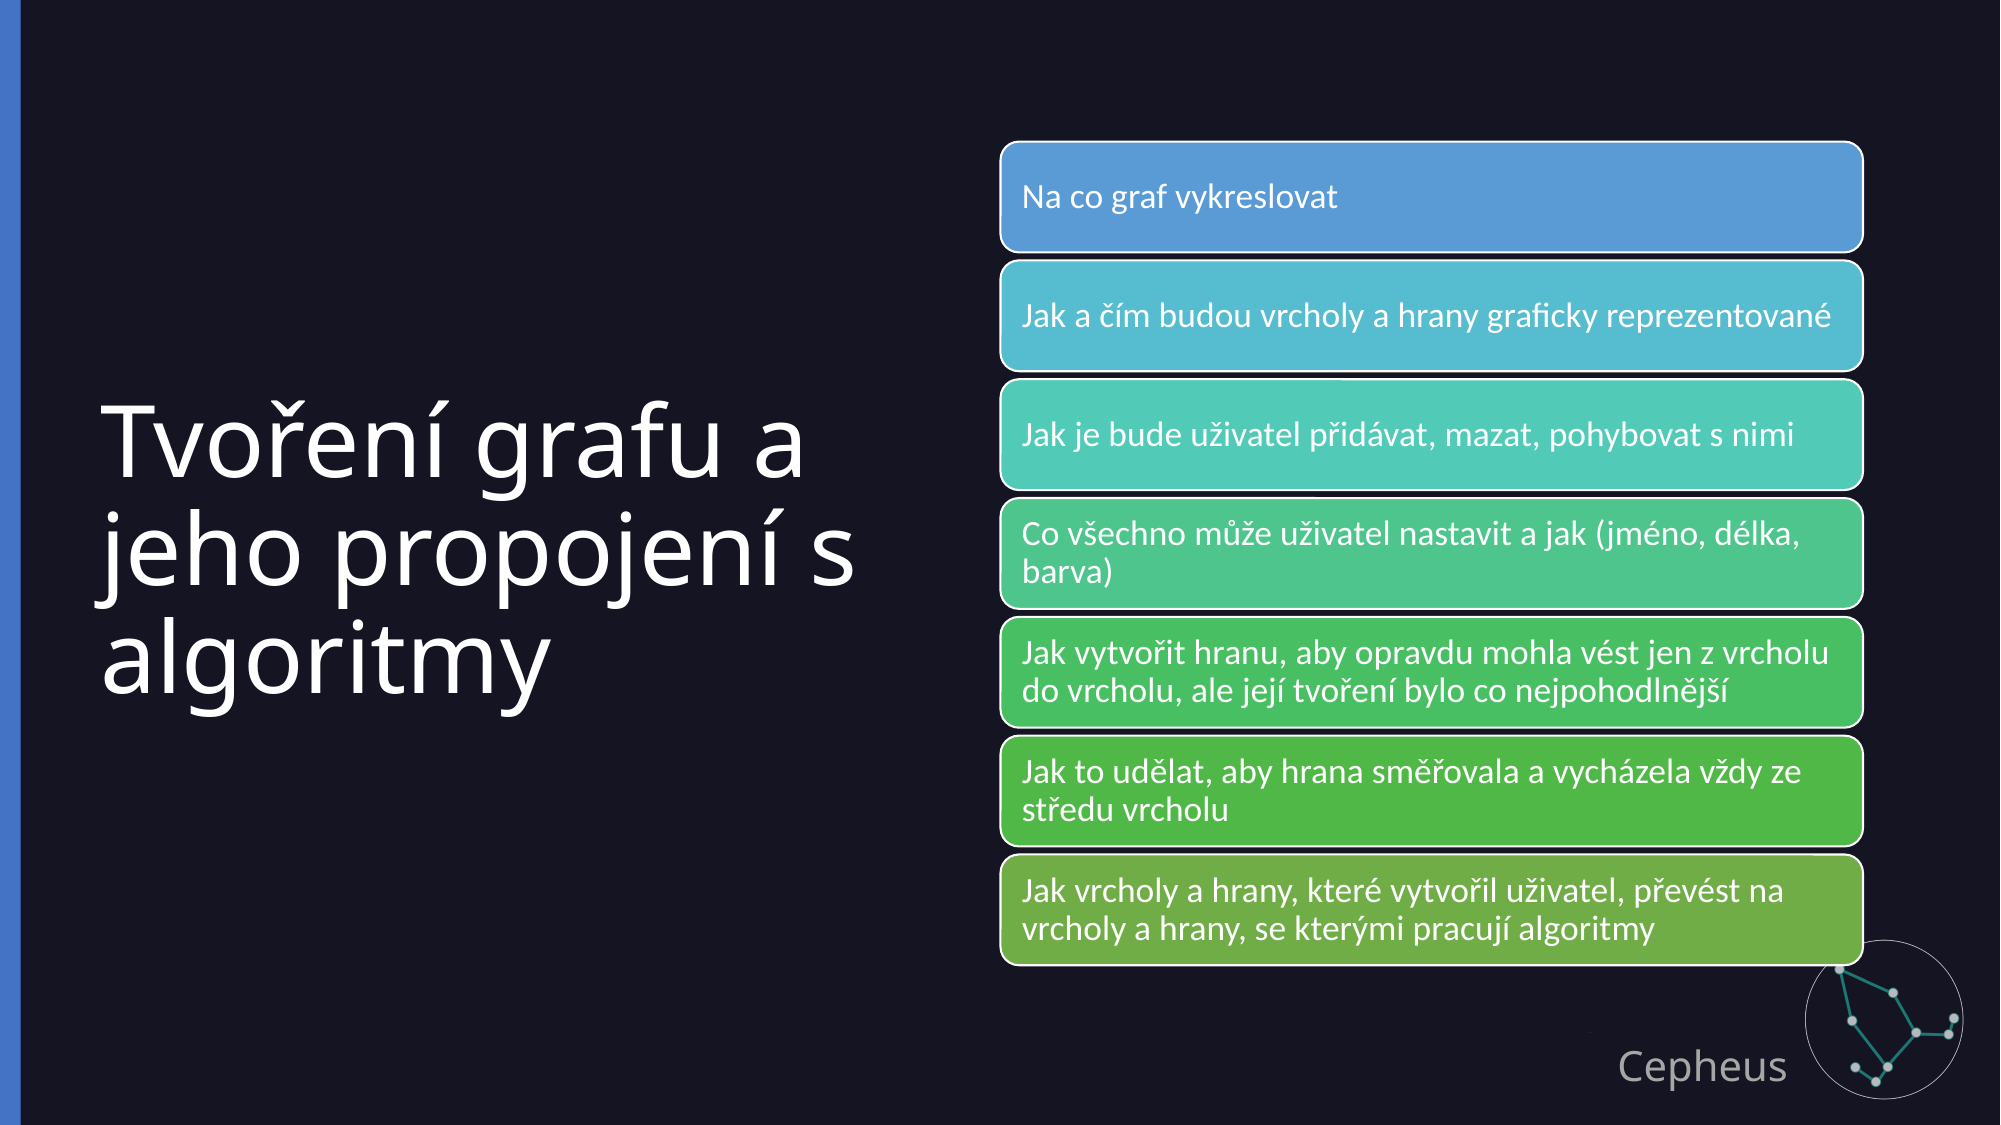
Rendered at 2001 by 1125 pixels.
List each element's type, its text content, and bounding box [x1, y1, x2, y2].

picture [1804, 939, 1965, 1100]
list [1000, 101, 1863, 1005]
title Tvoření grafu a jeho propojení s algoritmy [85, 101, 936, 1005]
text_box Cepheus [1580, 1032, 1804, 1098]
text_box [0, 0, 21, 1125]
